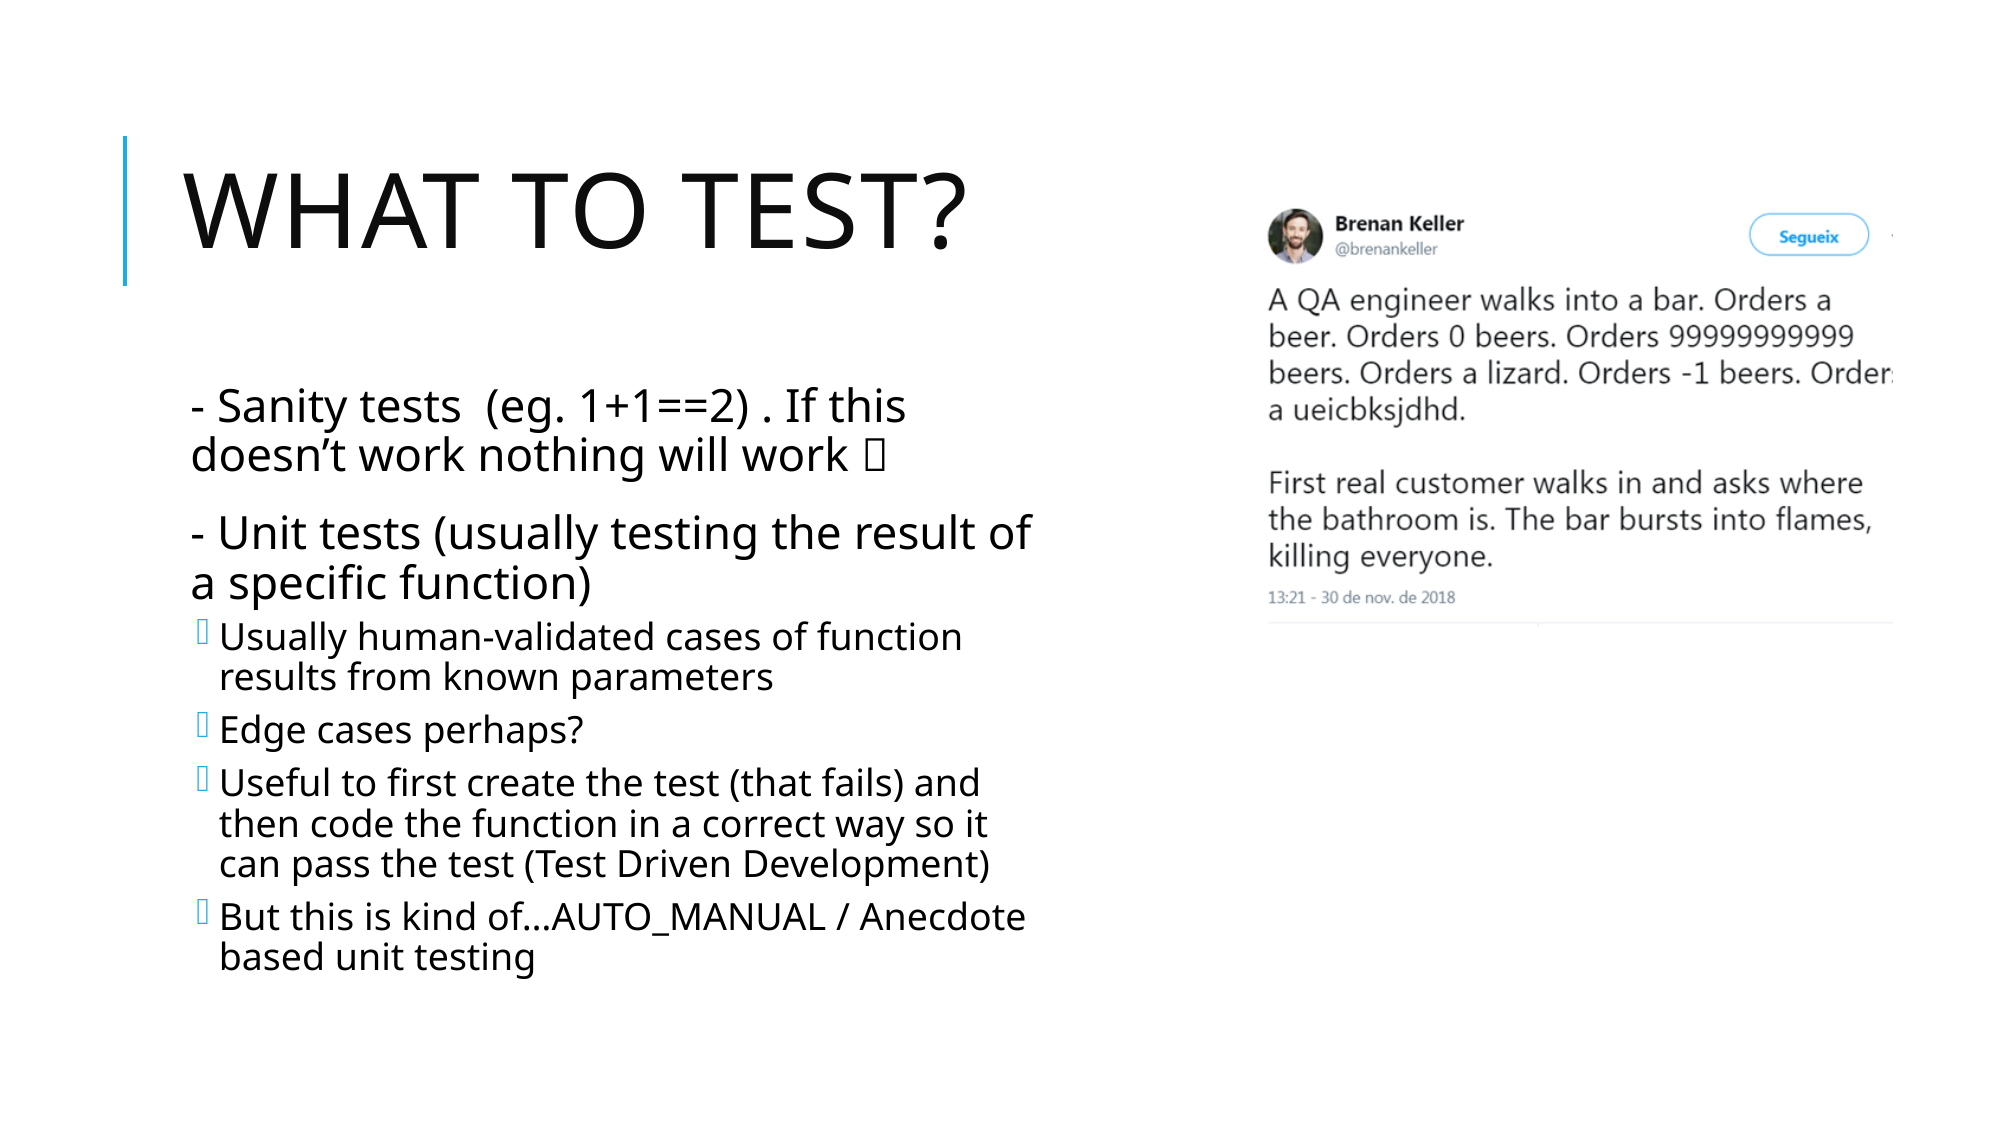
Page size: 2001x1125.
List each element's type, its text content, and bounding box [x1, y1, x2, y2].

picture [1249, 197, 1893, 627]
title What to test? [168, 96, 1763, 342]
list - Sanity tests (eg. 1+1==2) . If this doesn’t work nothing will work  - Unit tests (usually testing the result of a specific function) Usually human-validated cases of function results from known parameters Edge cases perhaps? Useful to first create the test (that fails) and then code the function in a correct way so it can pass the test (Test Driven Development) But this is kind of…AUTO_MANUAL / Anecdote based unit testing [168, 375, 1061, 1035]
